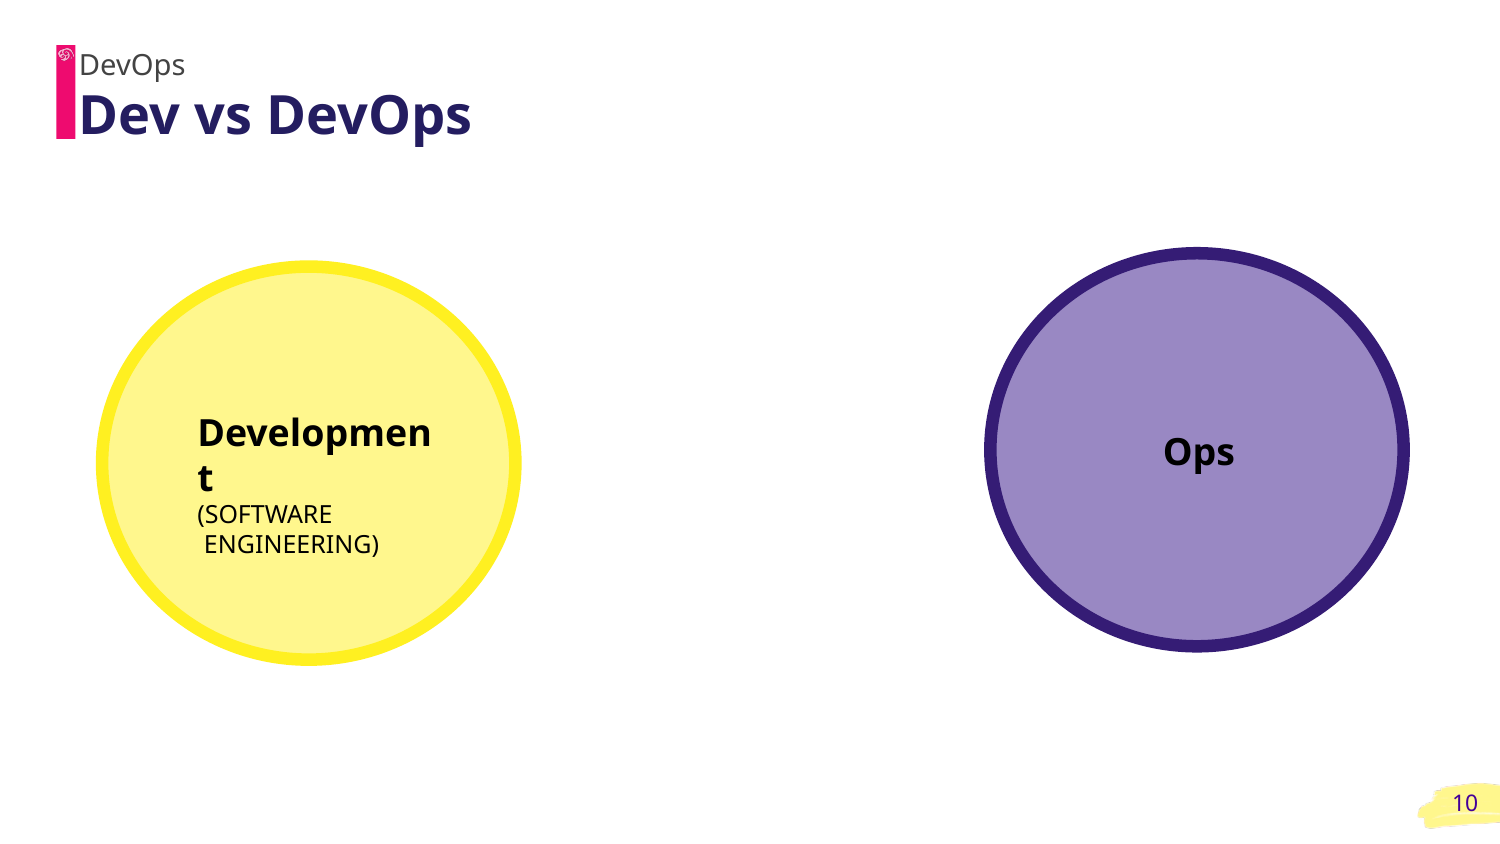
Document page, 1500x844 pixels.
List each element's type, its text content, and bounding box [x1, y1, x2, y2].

text_box Development (SOFTWARE ENGINEERING) [182, 393, 462, 516]
title Dev vs DevOps [63, 84, 1462, 159]
text_box [994, 253, 1400, 412]
text_box [102, 266, 516, 660]
text_box Ops [952, 412, 1446, 844]
slide_number ‹#› [1446, 773, 1494, 839]
picture [1494, 782, 1500, 830]
title DevOps [63, 44, 1462, 84]
